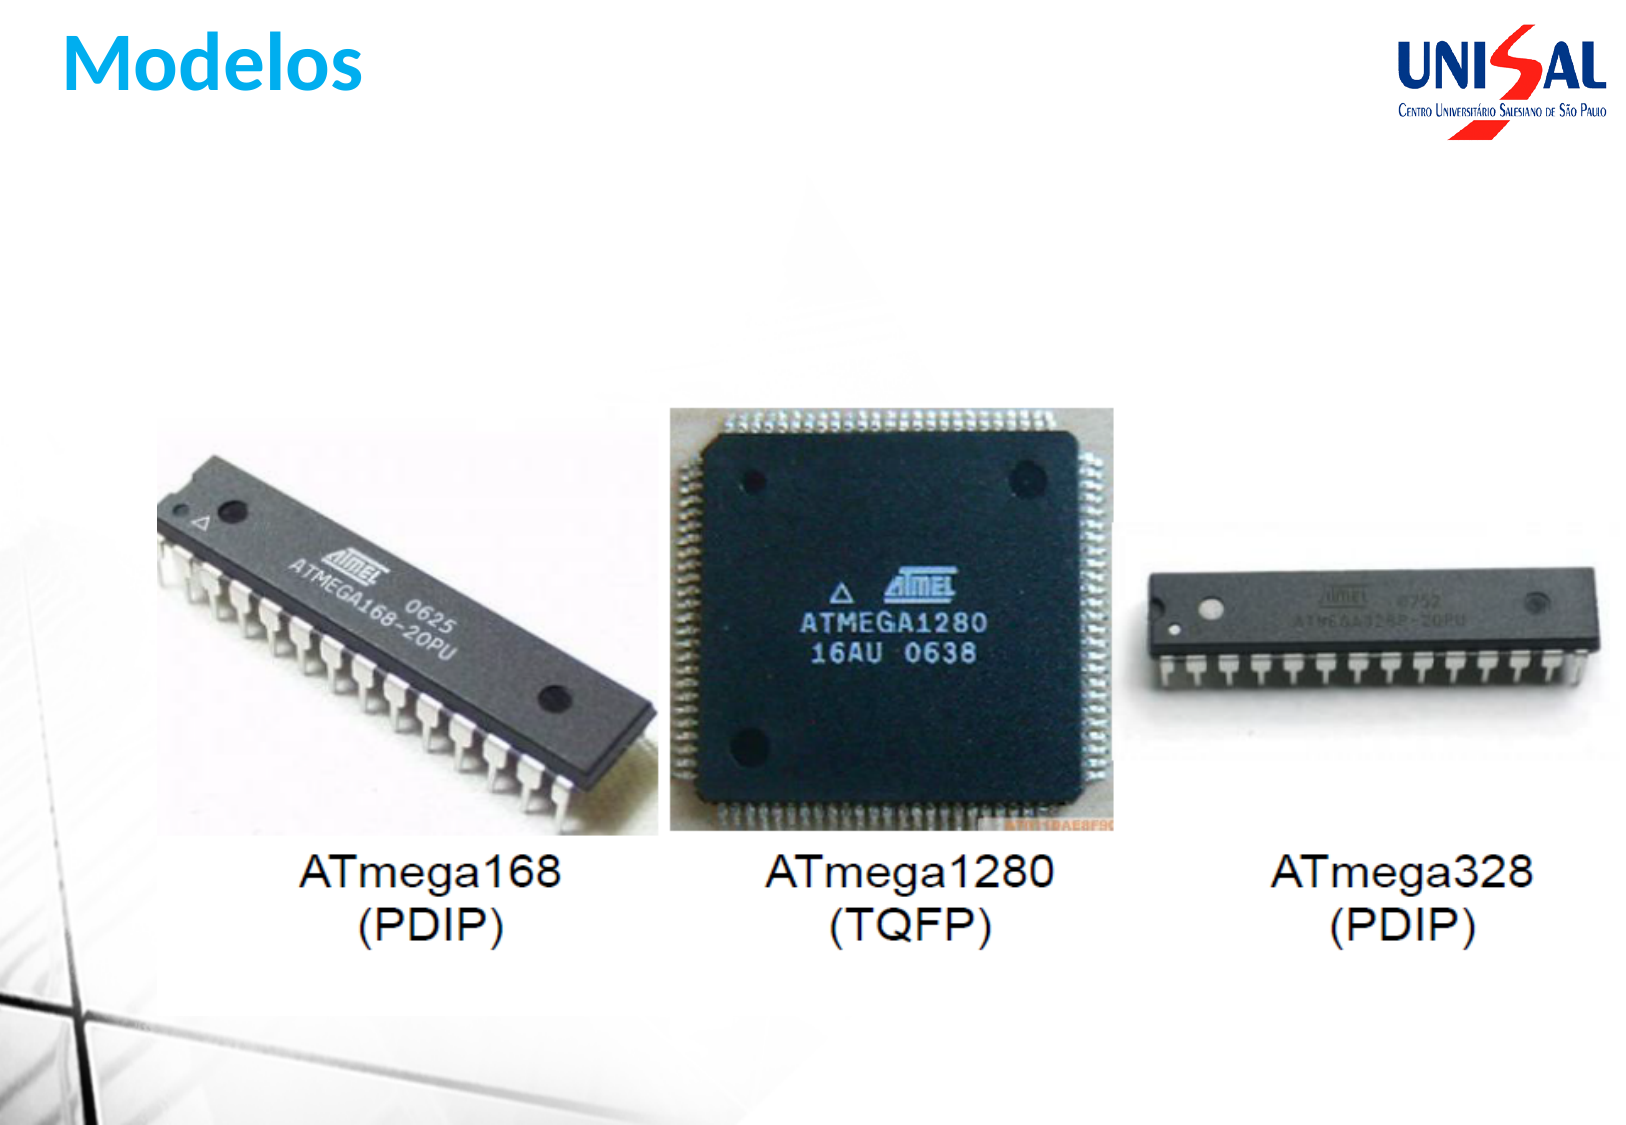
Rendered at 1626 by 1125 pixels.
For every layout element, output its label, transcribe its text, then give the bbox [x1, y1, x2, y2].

text_box Modelos [46, 0, 786, 115]
picture [0, 0, 1626, 1125]
